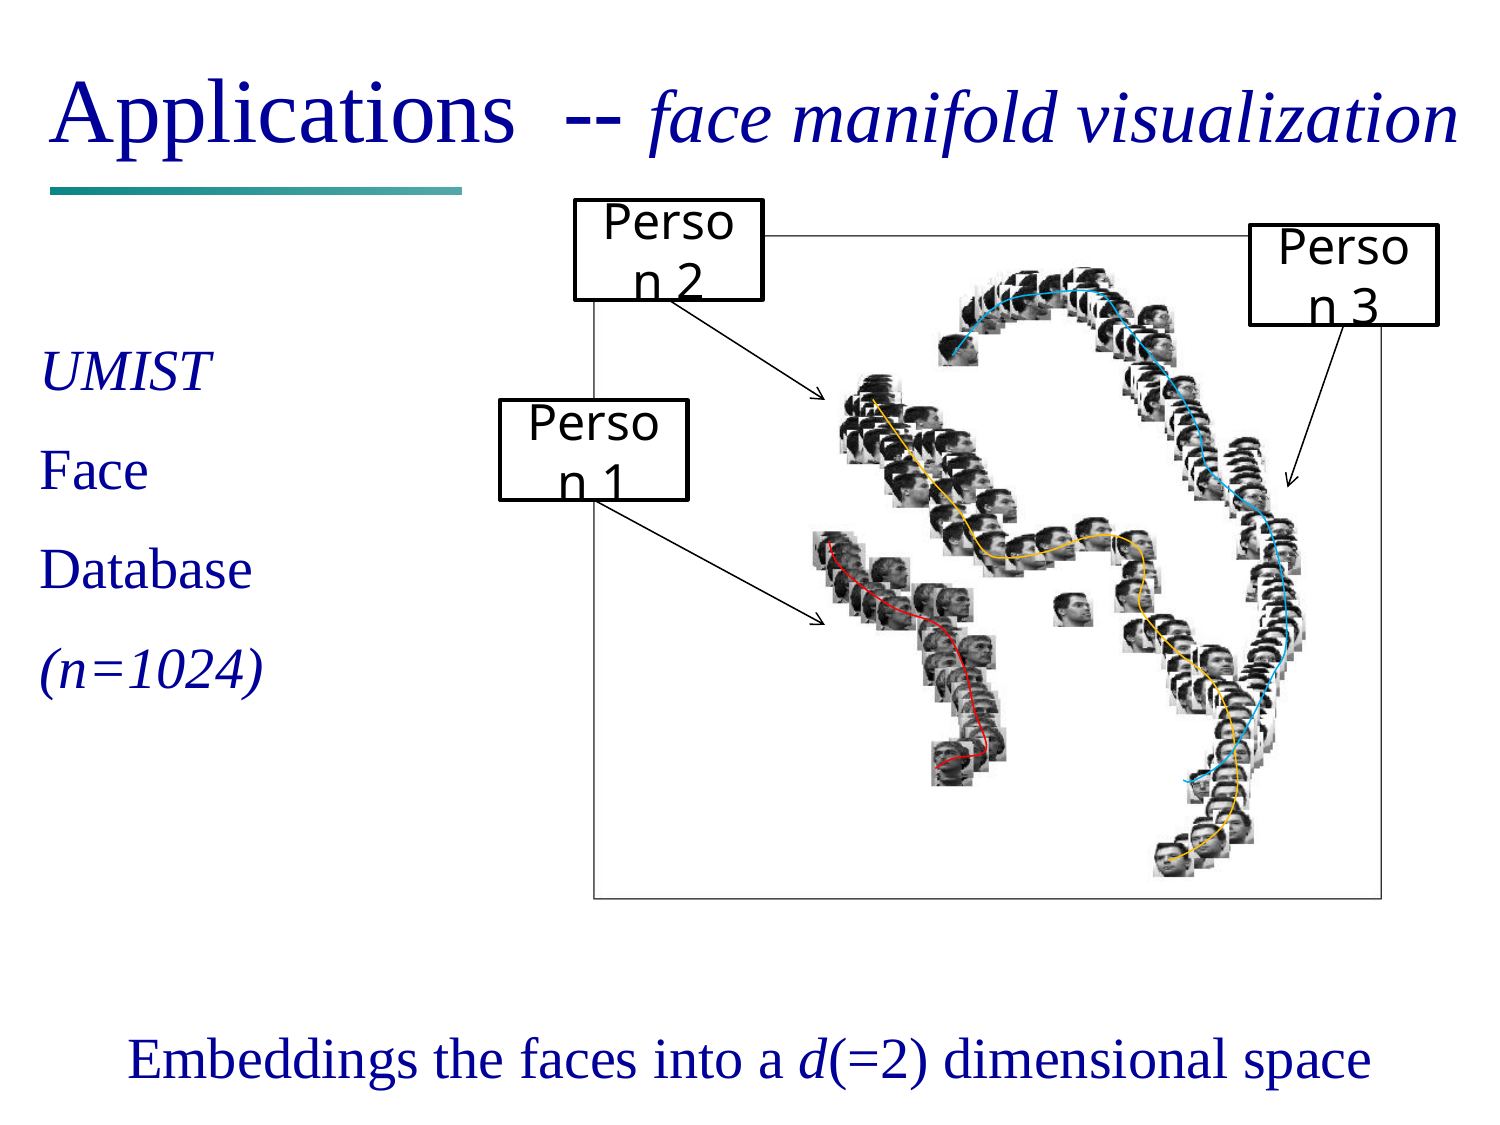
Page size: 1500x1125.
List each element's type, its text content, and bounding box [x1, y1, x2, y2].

text_box Applications -- face manifold visualization [24, 37, 1475, 175]
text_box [696, 271, 798, 429]
picture [462, 174, 1477, 988]
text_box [646, 446, 773, 679]
text_box Embeddings the faces into a d(=2) dimensional space [112, 1012, 1450, 1098]
text_box UMIST Face Database (n=1024) [24, 324, 325, 708]
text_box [1234, 377, 1398, 435]
